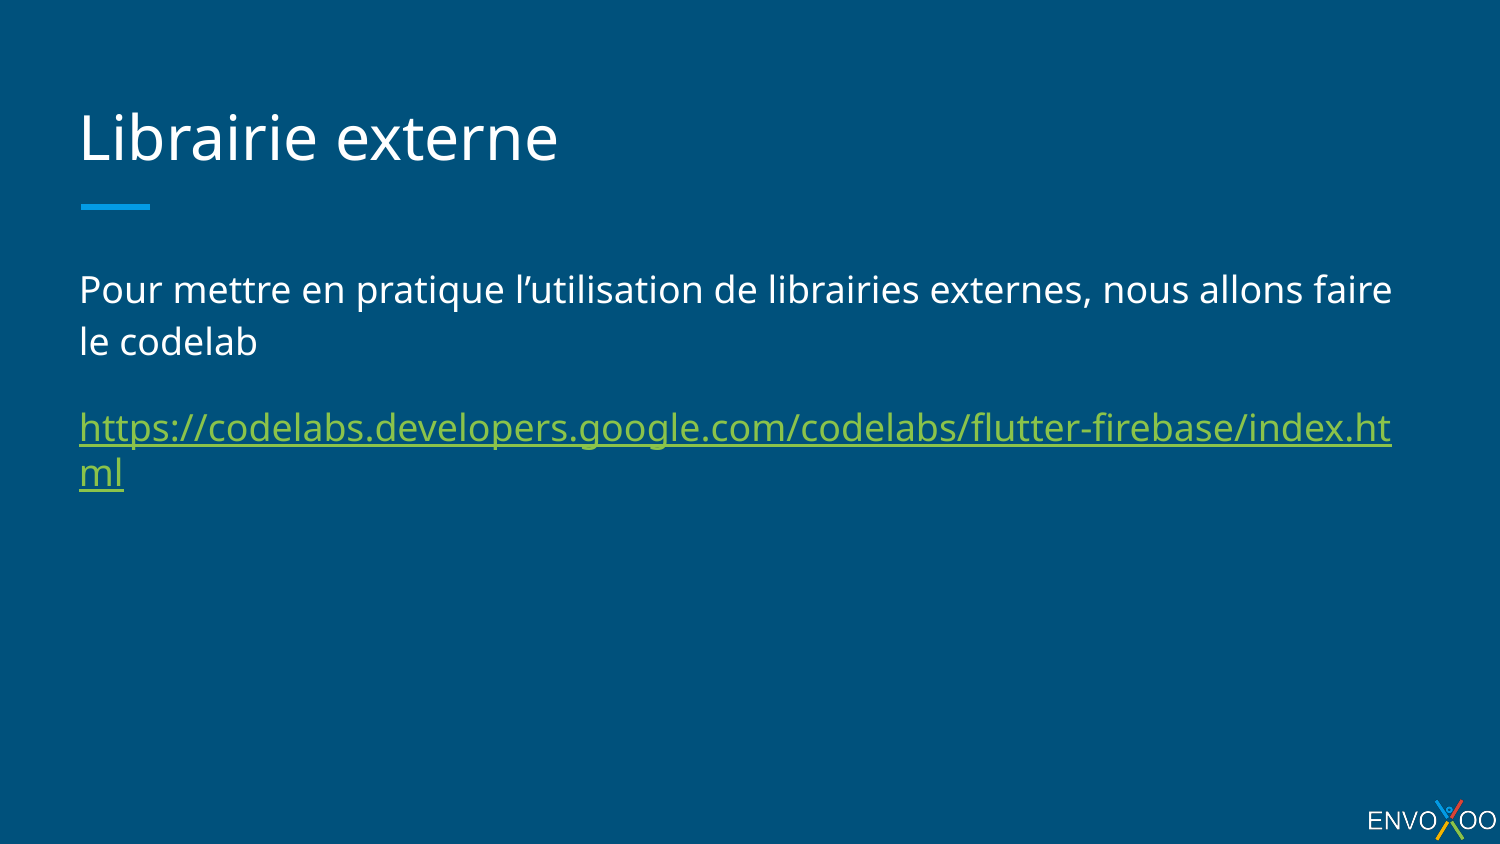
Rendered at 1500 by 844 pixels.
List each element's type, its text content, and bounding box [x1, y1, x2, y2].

list Pour mettre en pratique l’utilisation de librairies externes, nous allons faire le codelab https://codelabs.developers.google.com/codelabs/flutter-firebase/index.html [63, 244, 1437, 750]
picture [1452, 822, 1463, 838]
picture [1451, 800, 1462, 818]
picture [1437, 822, 1448, 840]
title Librairie externe [63, 75, 1437, 188]
picture [1370, 812, 1382, 829]
